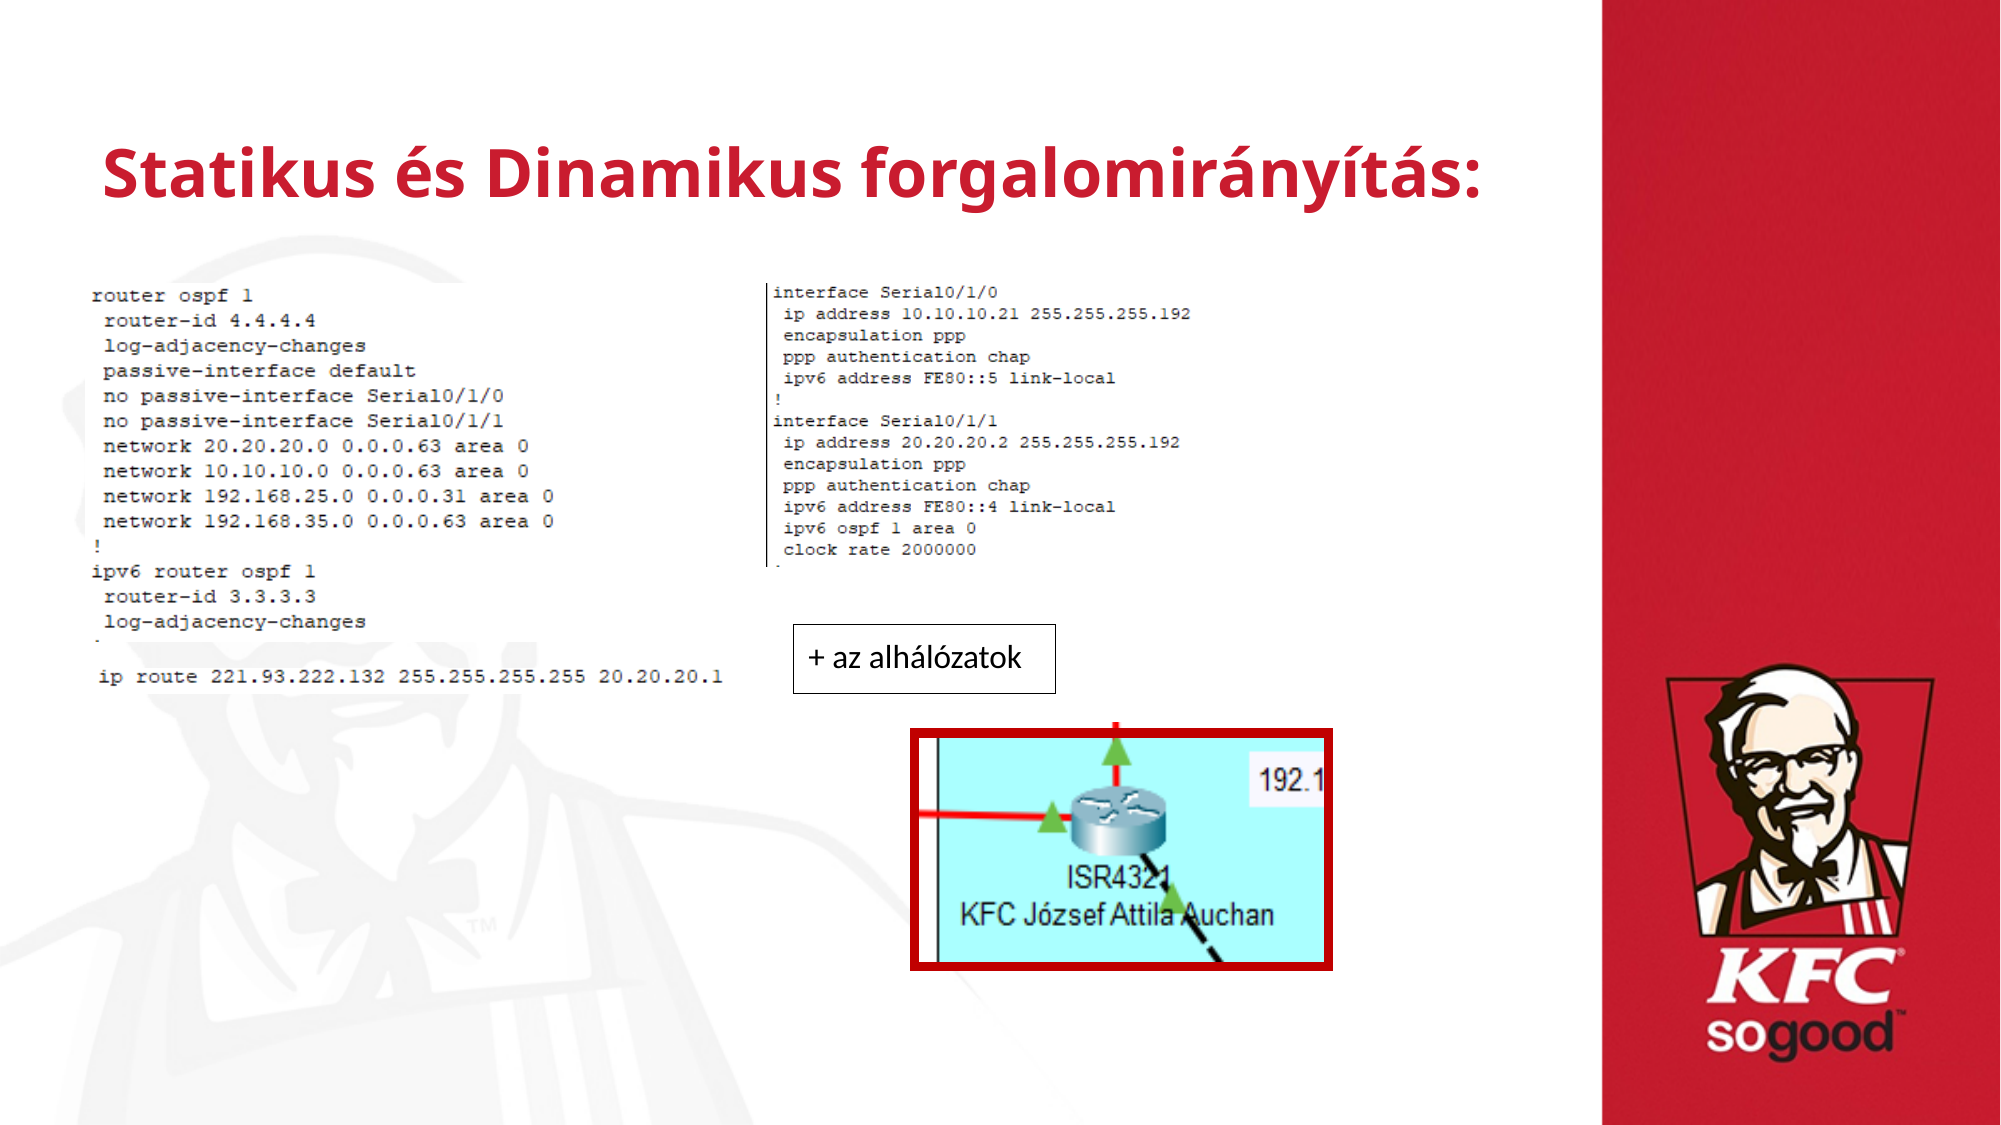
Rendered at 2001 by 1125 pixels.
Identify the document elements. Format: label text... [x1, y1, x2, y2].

title Statikus és Dinamikus forgalomirányítás: [85, 107, 1501, 325]
text_box [913, 732, 1330, 968]
text_box + az alhálózatok [793, 624, 1056, 694]
picture [0, 0, 2001, 1125]
